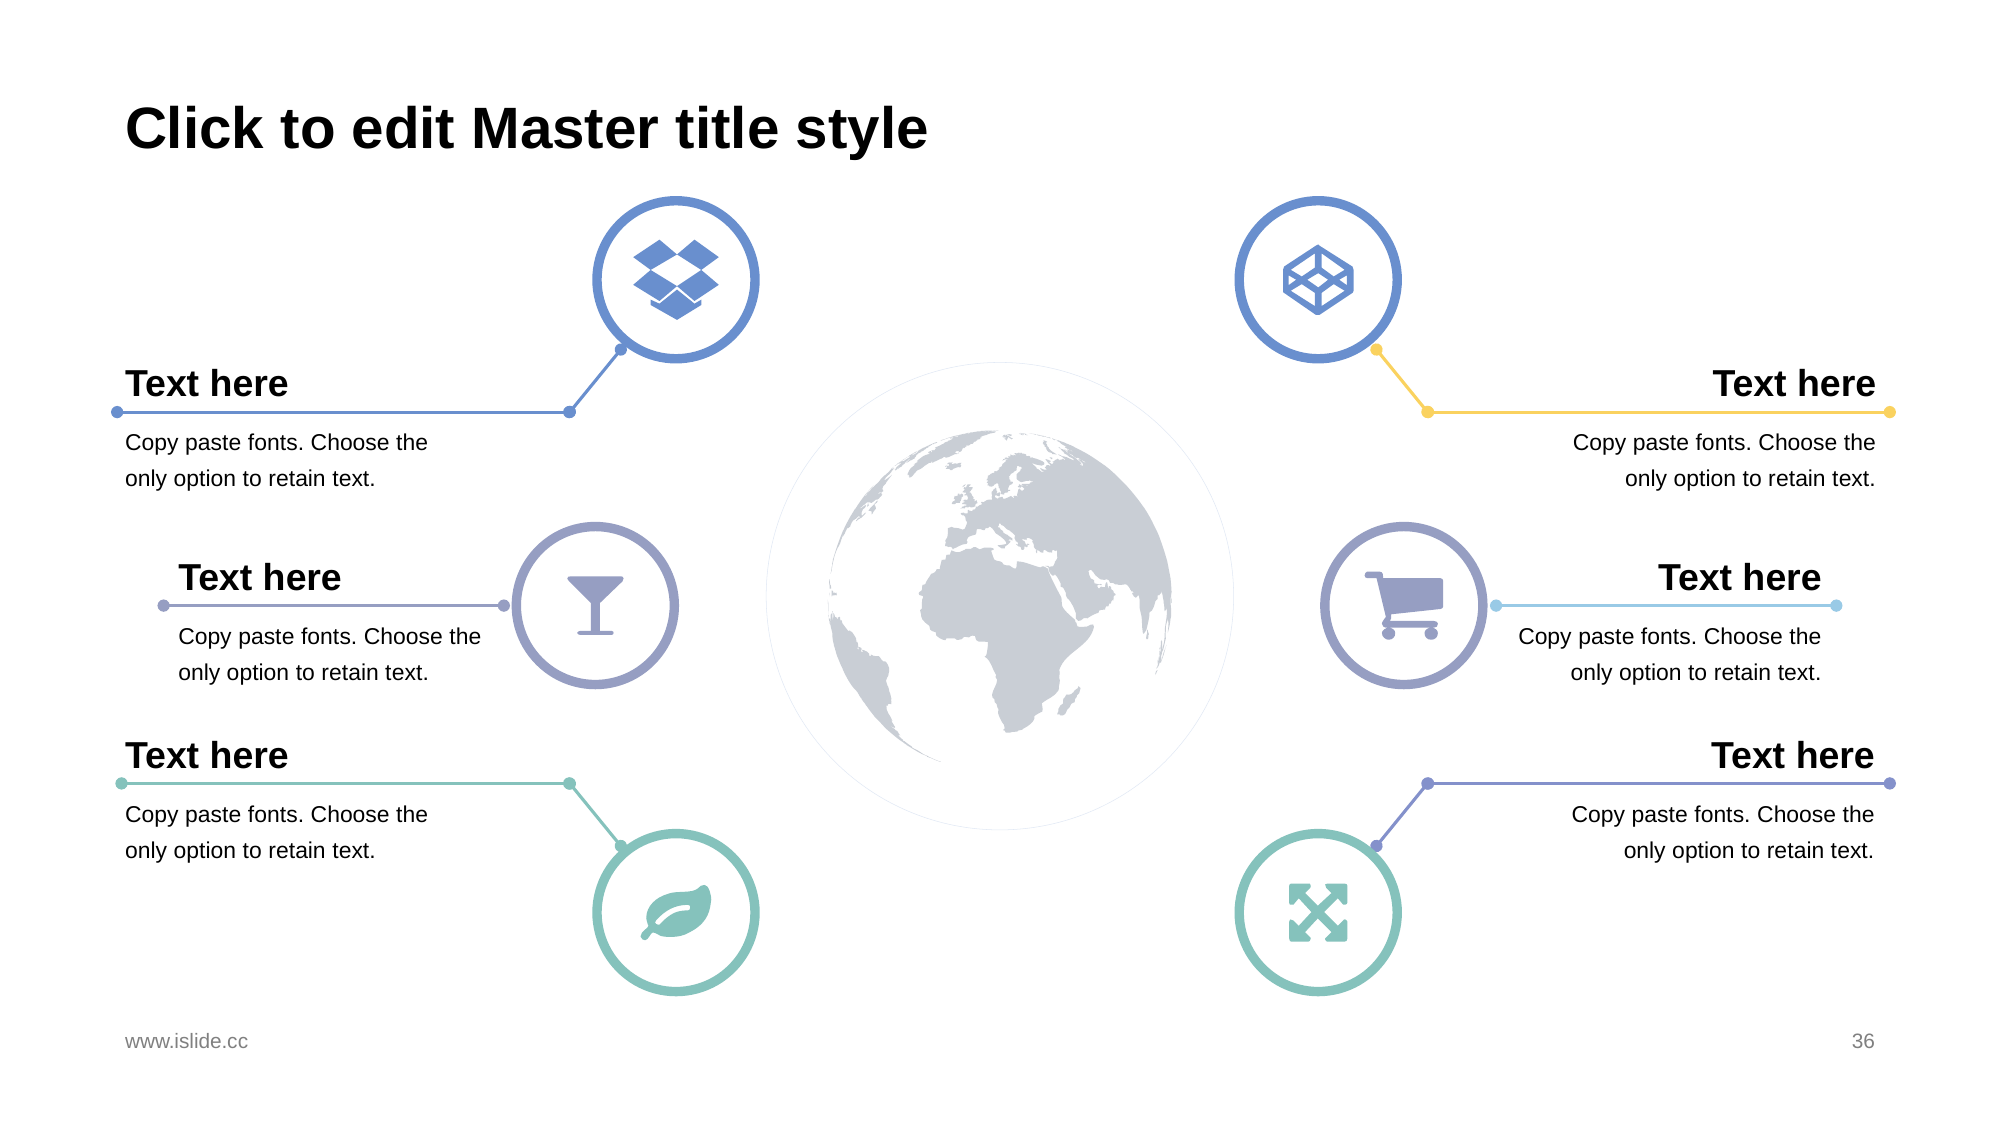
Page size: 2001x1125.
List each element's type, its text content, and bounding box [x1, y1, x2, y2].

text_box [110, 200, 1891, 992]
title Click to edit Master title style [109, 0, 1890, 169]
footer www.islide.cc [109, 1022, 790, 1057]
slide_number 36 [1412, 1022, 1890, 1057]
